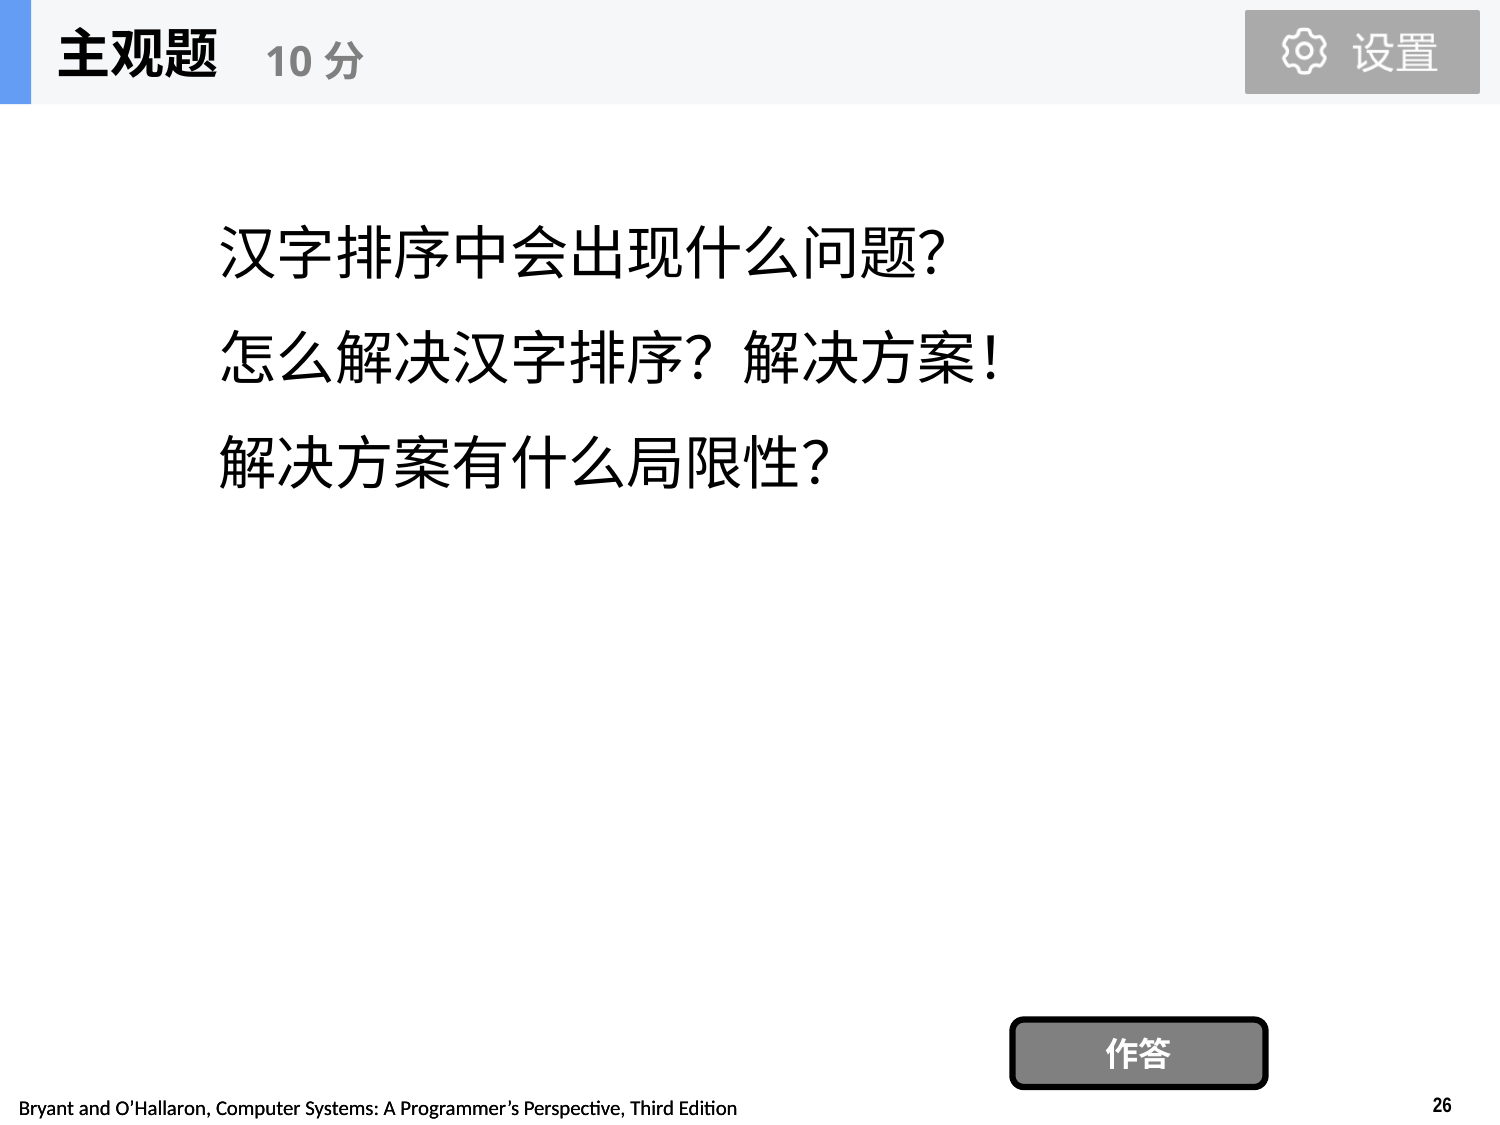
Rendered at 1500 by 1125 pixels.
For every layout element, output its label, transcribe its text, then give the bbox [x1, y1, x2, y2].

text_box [0, 0, 1500, 105]
text_box 作答 [1012, 1019, 1266, 1088]
text_box 汉字排序中会出现什么问题？ 怎么解决汉字排序？解决方案！ 解决方案有什么局限性？ [124, 162, 1325, 515]
picture [1245, 10, 1480, 94]
